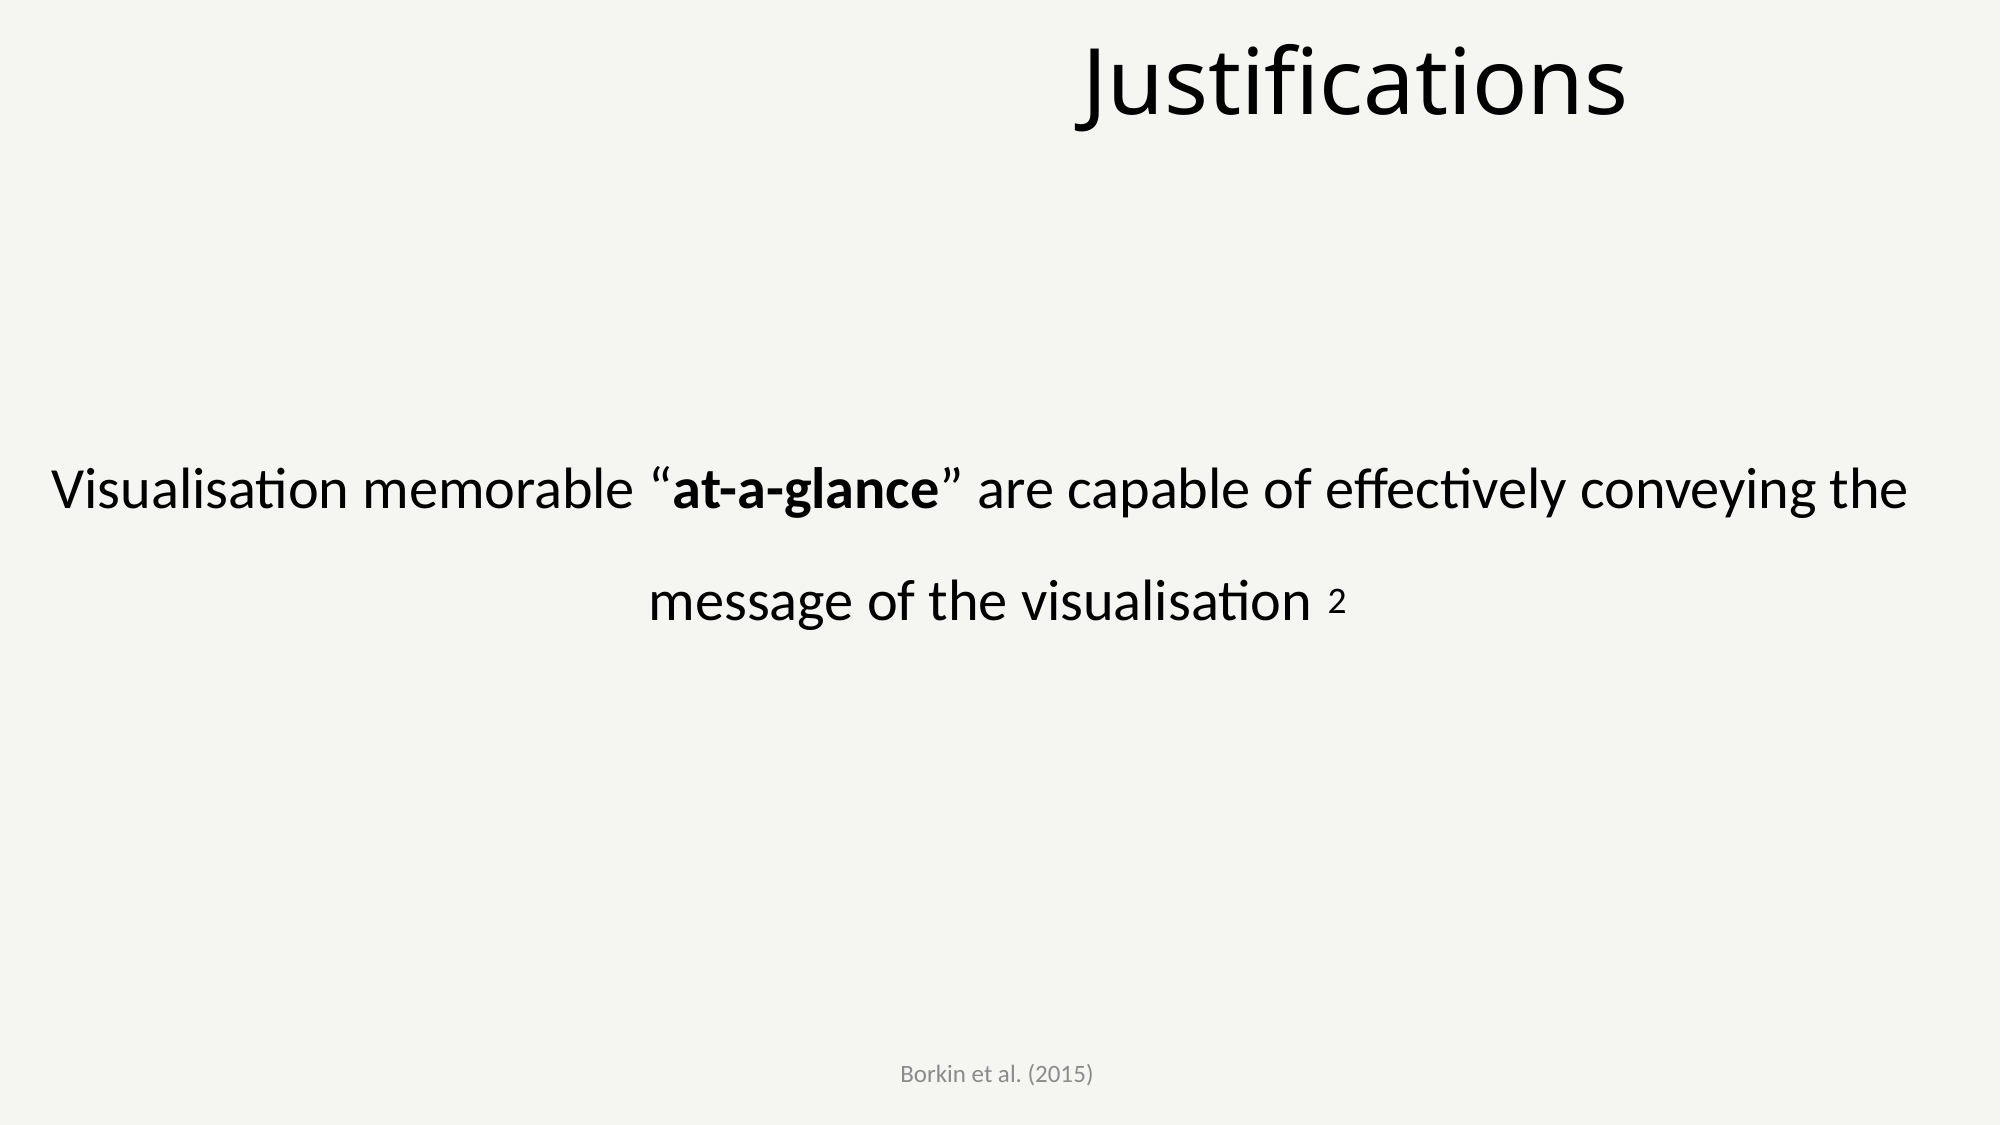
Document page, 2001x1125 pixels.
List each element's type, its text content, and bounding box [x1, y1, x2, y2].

list Visualisation memorable “at-a-glance” are capable of effectively conveying the message of the visualisation [0, 177, 1961, 1021]
footer Borkin et al. (2015) [662, 1042, 1338, 1103]
title Justifications [1067, 10, 1996, 159]
text_box 2 [1313, 568, 1362, 629]
